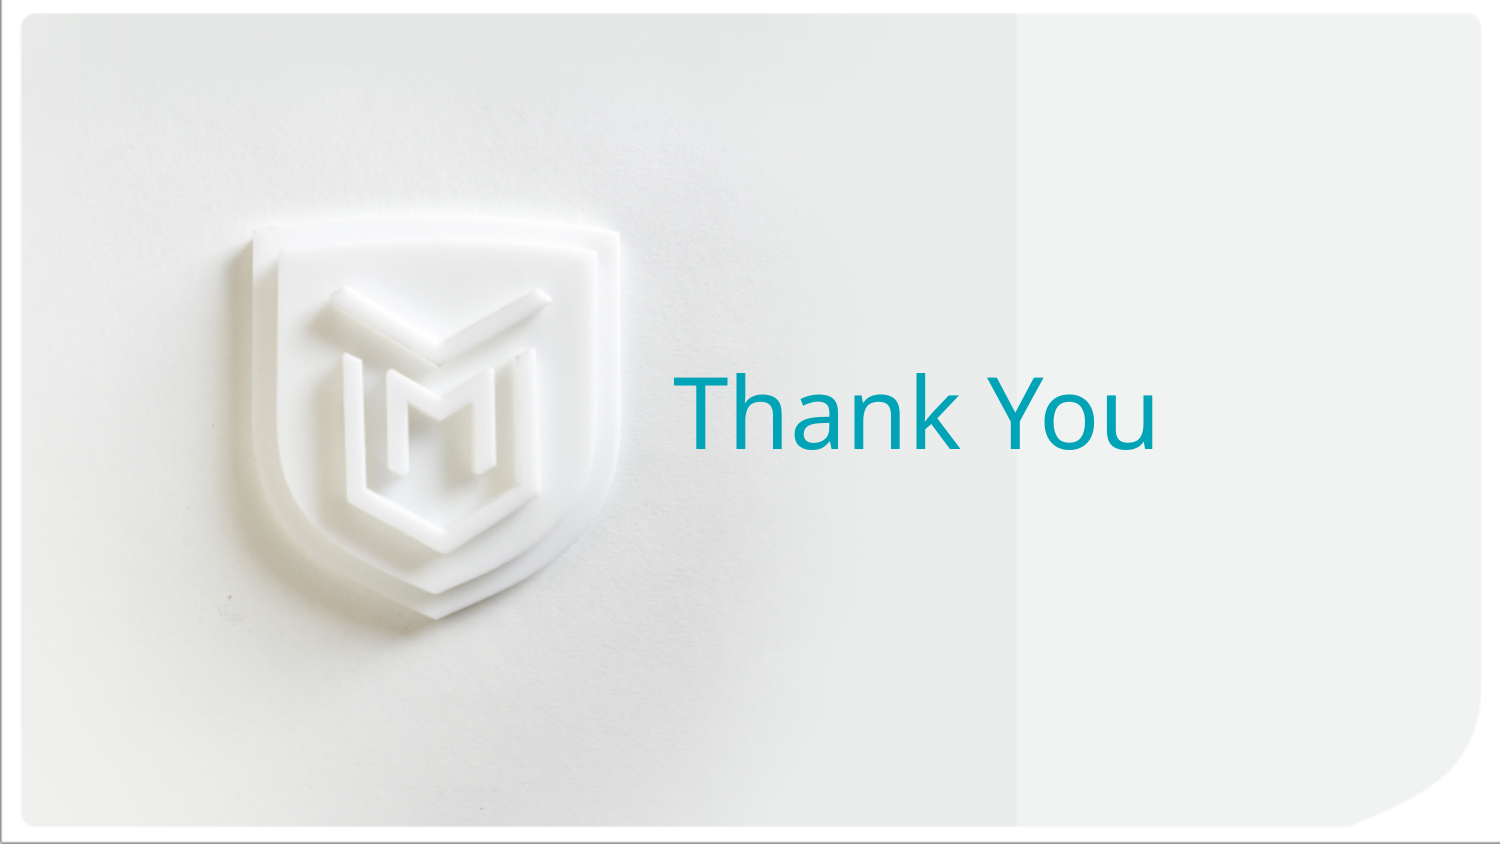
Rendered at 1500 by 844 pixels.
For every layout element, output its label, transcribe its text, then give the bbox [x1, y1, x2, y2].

title Thank You [658, 73, 1442, 745]
picture [0, 0, 1500, 844]
